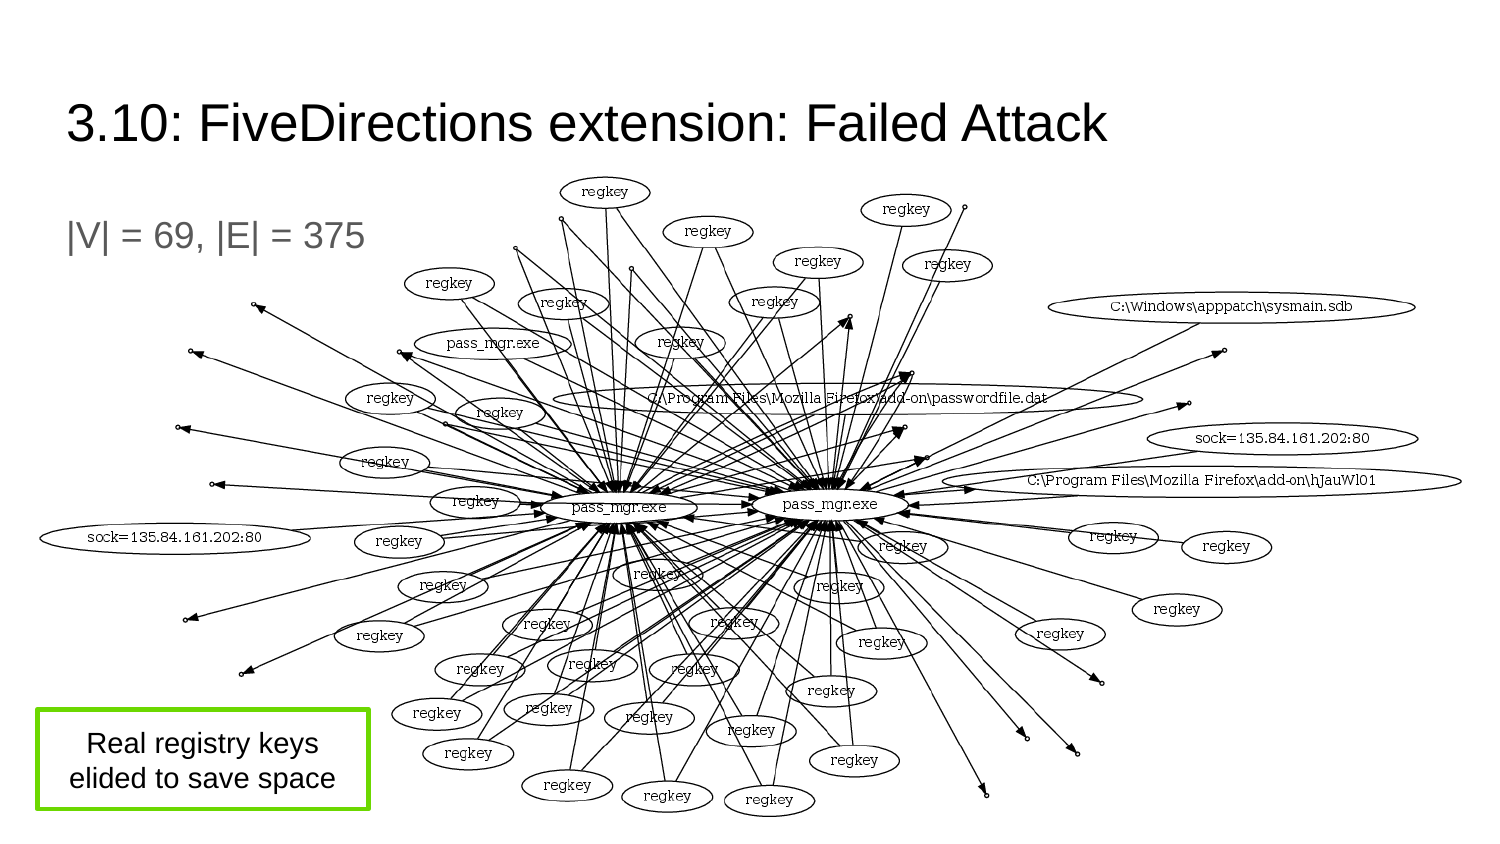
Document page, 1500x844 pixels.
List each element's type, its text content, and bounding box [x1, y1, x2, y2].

title 3.10: FiveDirections extension: Failed Attack [51, 72, 1449, 136]
picture [0, 137, 1500, 844]
